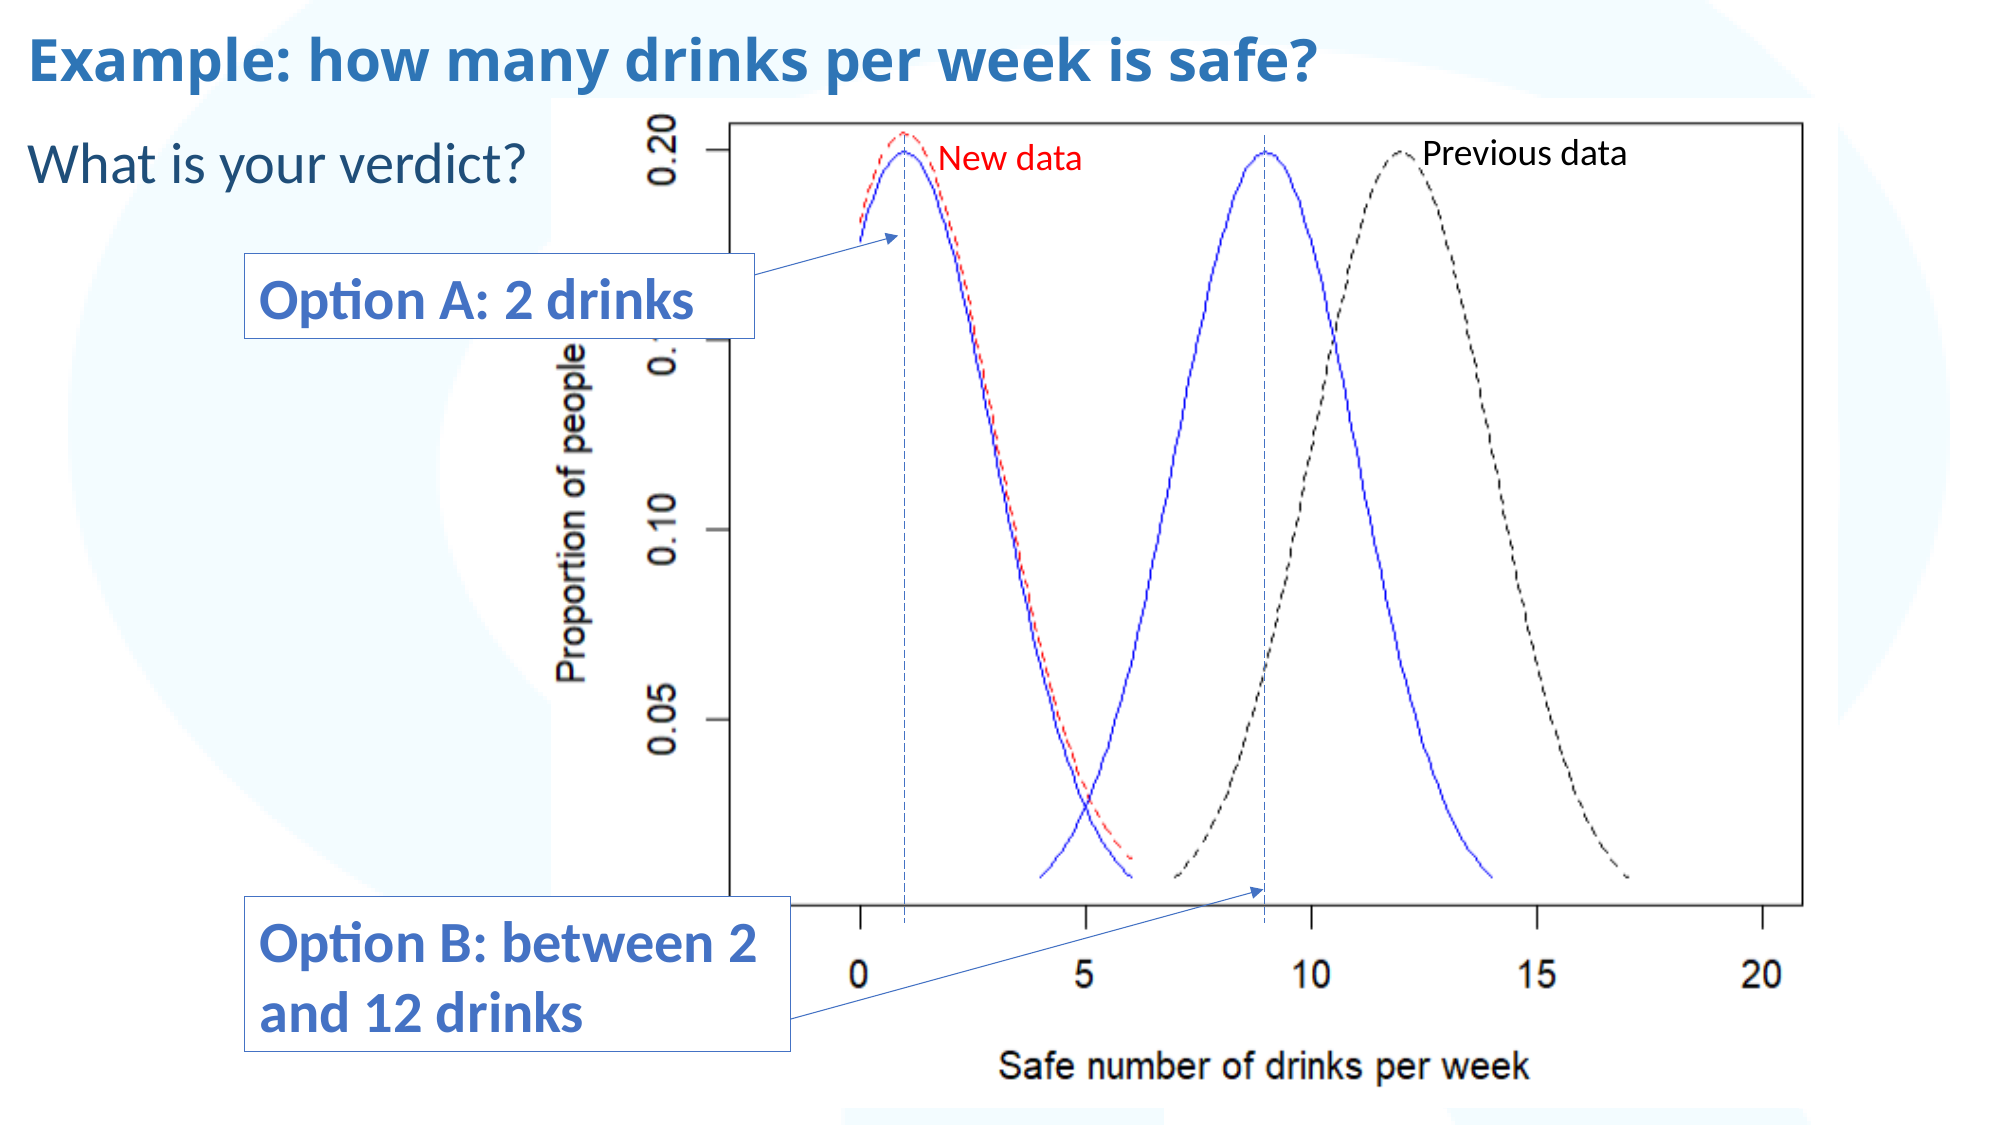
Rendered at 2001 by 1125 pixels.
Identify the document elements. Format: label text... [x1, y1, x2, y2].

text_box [754, 235, 899, 275]
picture [551, 98, 1838, 1108]
text_box Option A: 2 drinks [244, 253, 551, 339]
text_box Option B: between 2 and 12 drinks [244, 896, 551, 1052]
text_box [790, 889, 1264, 1020]
title Example: how many drinks per week is safe? [12, 17, 1988, 108]
list What is your verdict? [12, 125, 1988, 1123]
